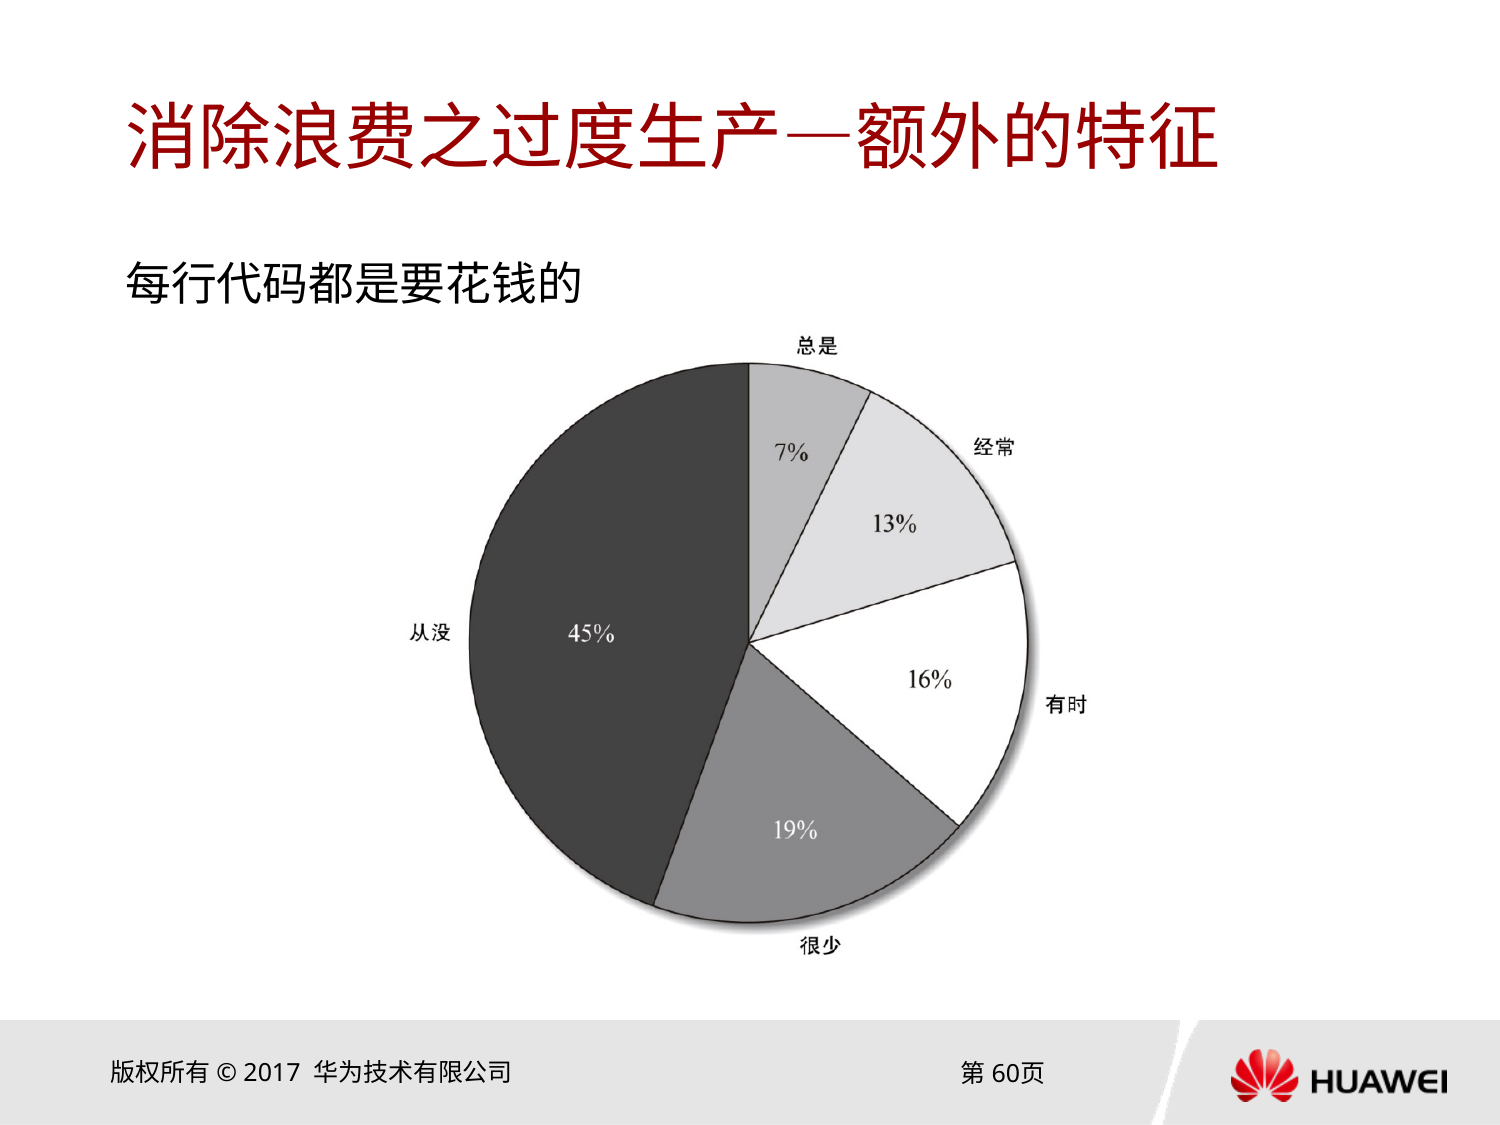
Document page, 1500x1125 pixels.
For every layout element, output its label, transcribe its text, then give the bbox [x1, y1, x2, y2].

list 每行代码都是要花钱的 [111, 225, 1412, 870]
picture [0, 1020, 1500, 1125]
picture [395, 329, 1156, 964]
title 消除浪费之过度生产—额外的特征 [111, 63, 1378, 207]
